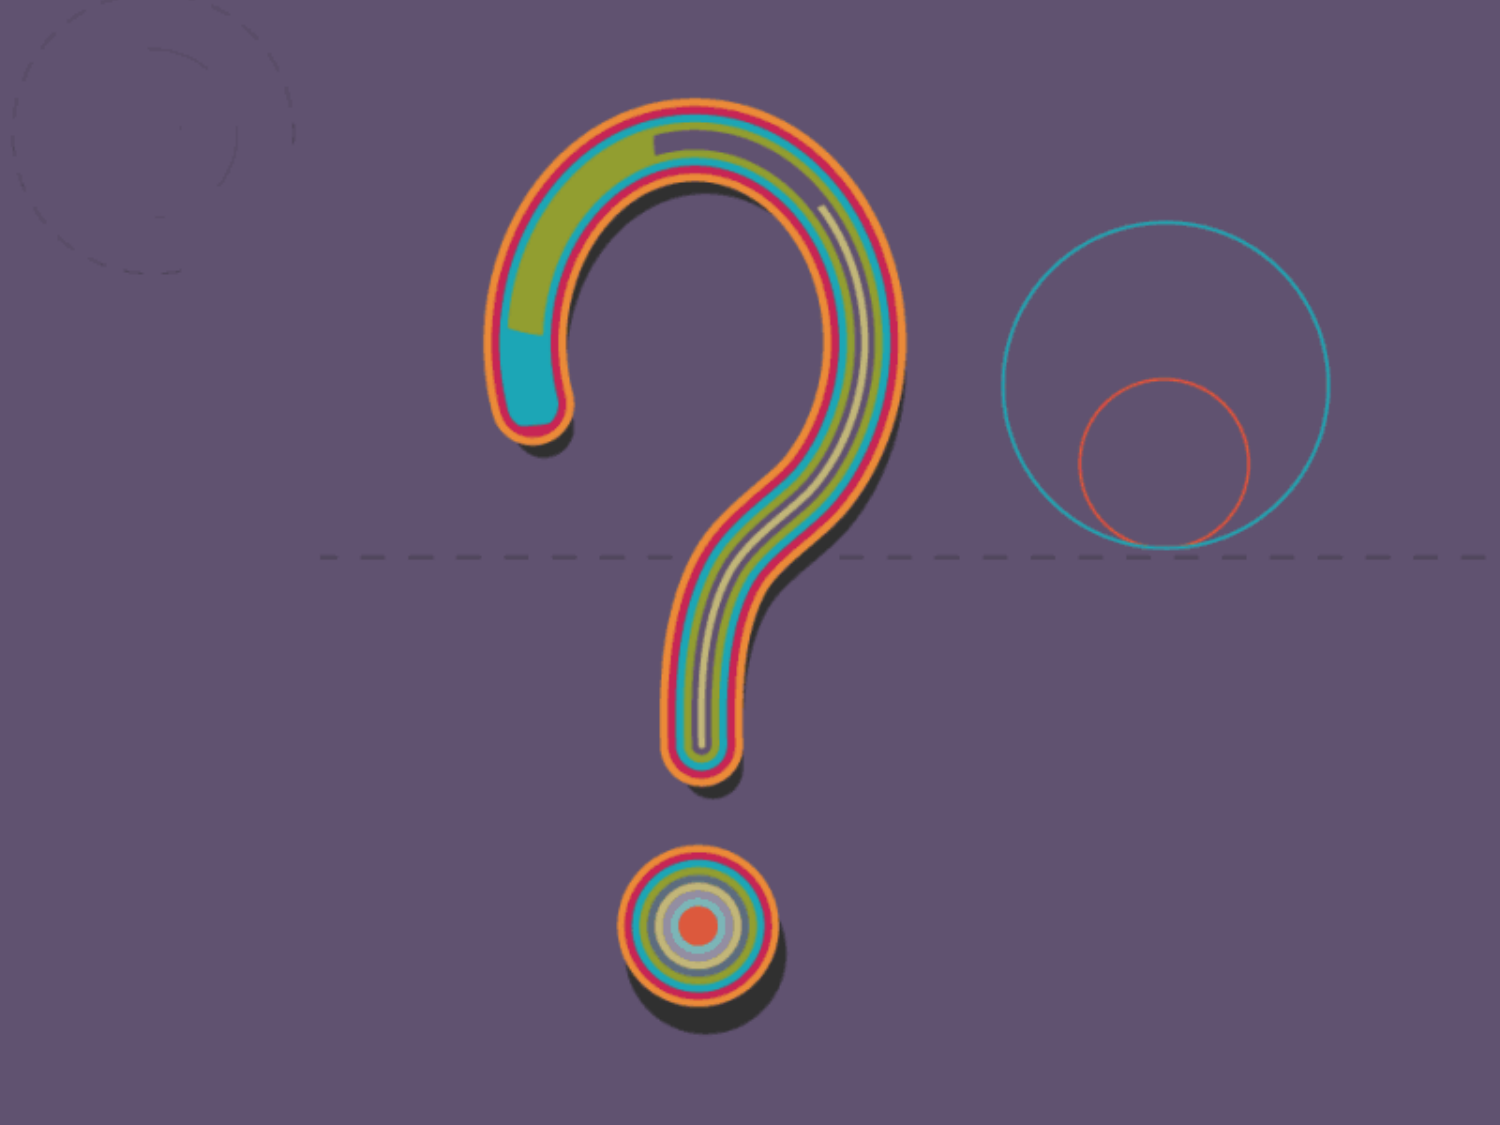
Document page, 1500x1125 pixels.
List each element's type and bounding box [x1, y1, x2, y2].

list [0, 0, 1500, 1125]
